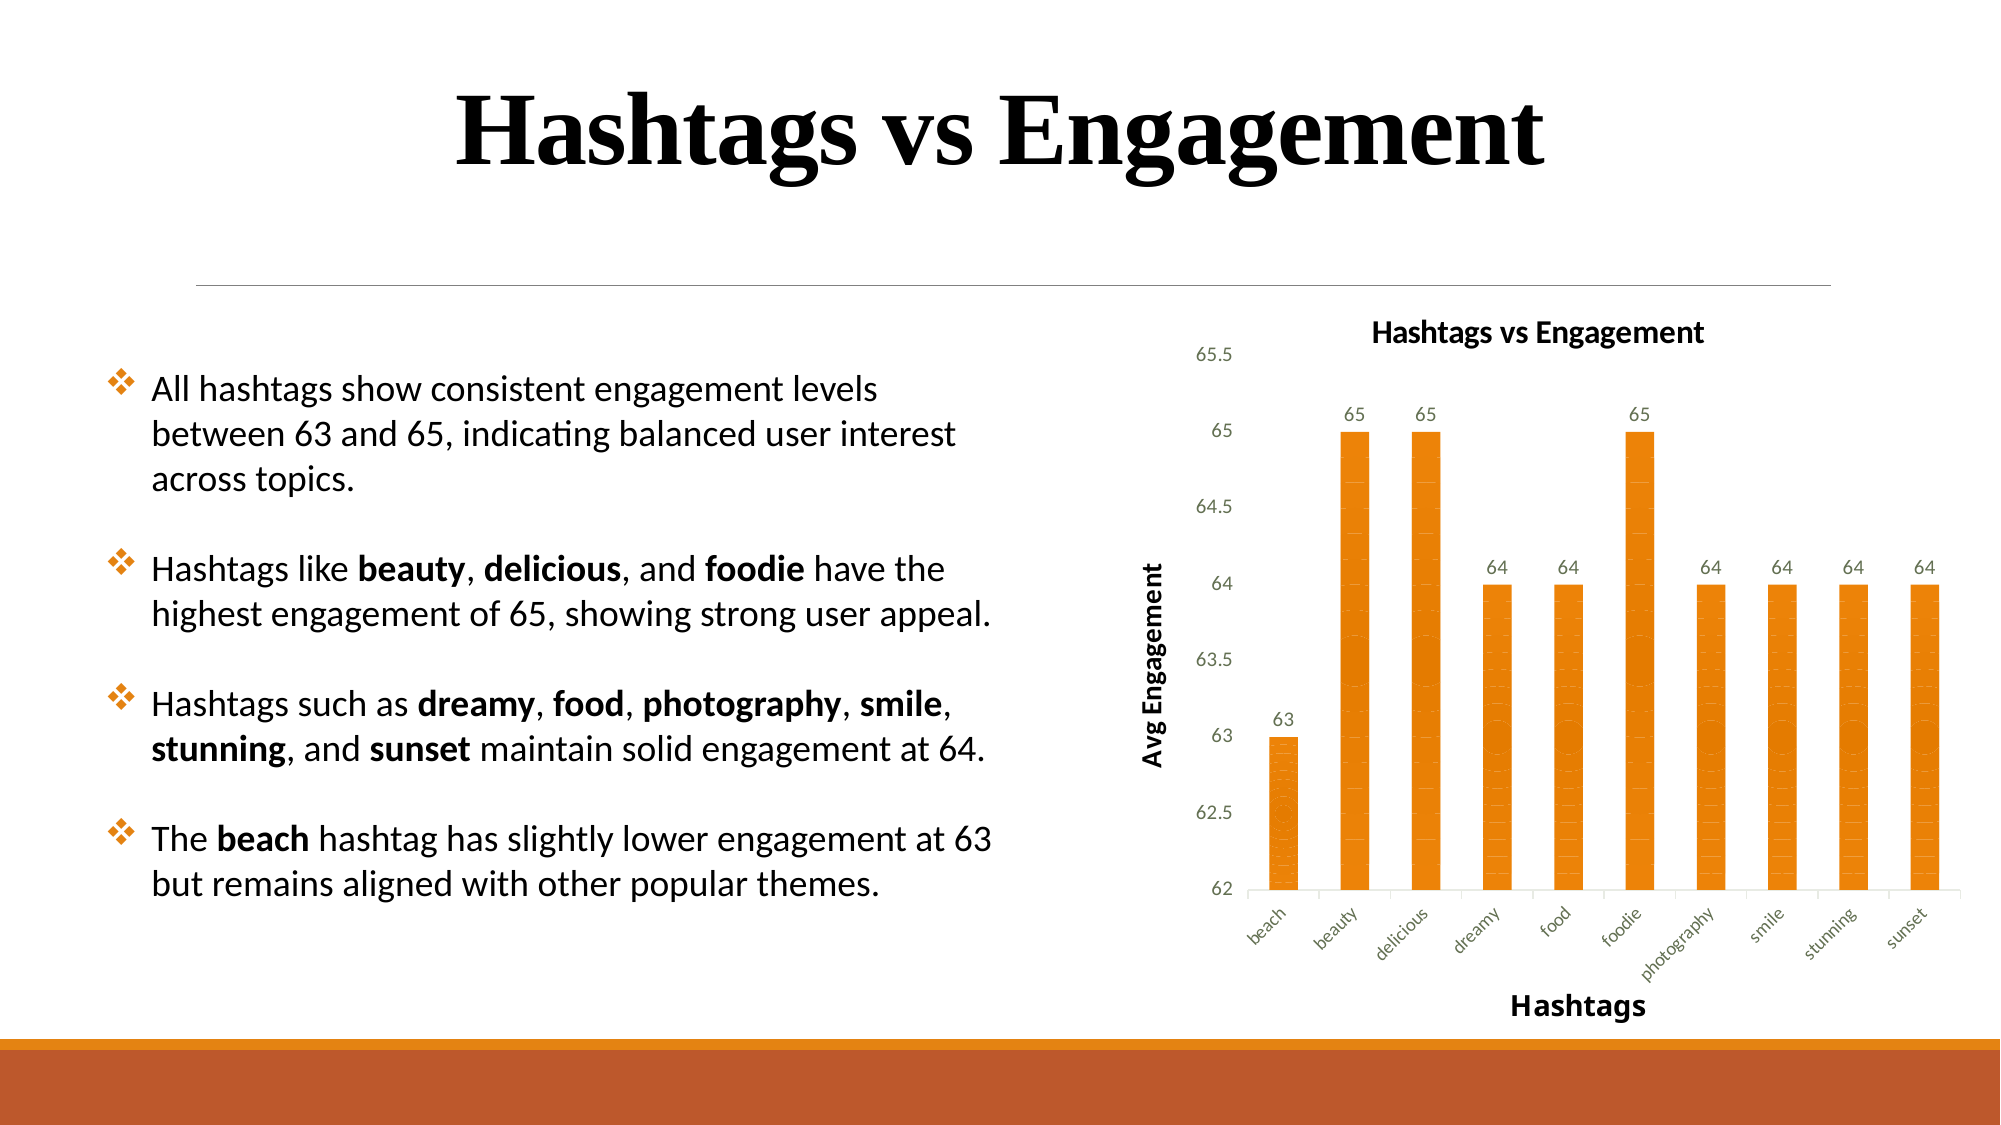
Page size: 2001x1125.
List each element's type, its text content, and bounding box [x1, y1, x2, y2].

chart [1089, 285, 1987, 1036]
text_box All hashtags show consistent engagement levels between 63 and 65, indicating balanced user interest across topics. Hashtags like beauty, delicious, and foodie have the highest engagement of 65, showing strong user appeal. Hashtags such as dreamy, food, photography, smile, stunning, and sunset maintain solid engagement at 64. The beach hashtag has slightly lower engagement at 63 but remains aligned with other popular themes. [104, 364, 1000, 943]
title Hashtags vs Engagement [0, 0, 2000, 194]
